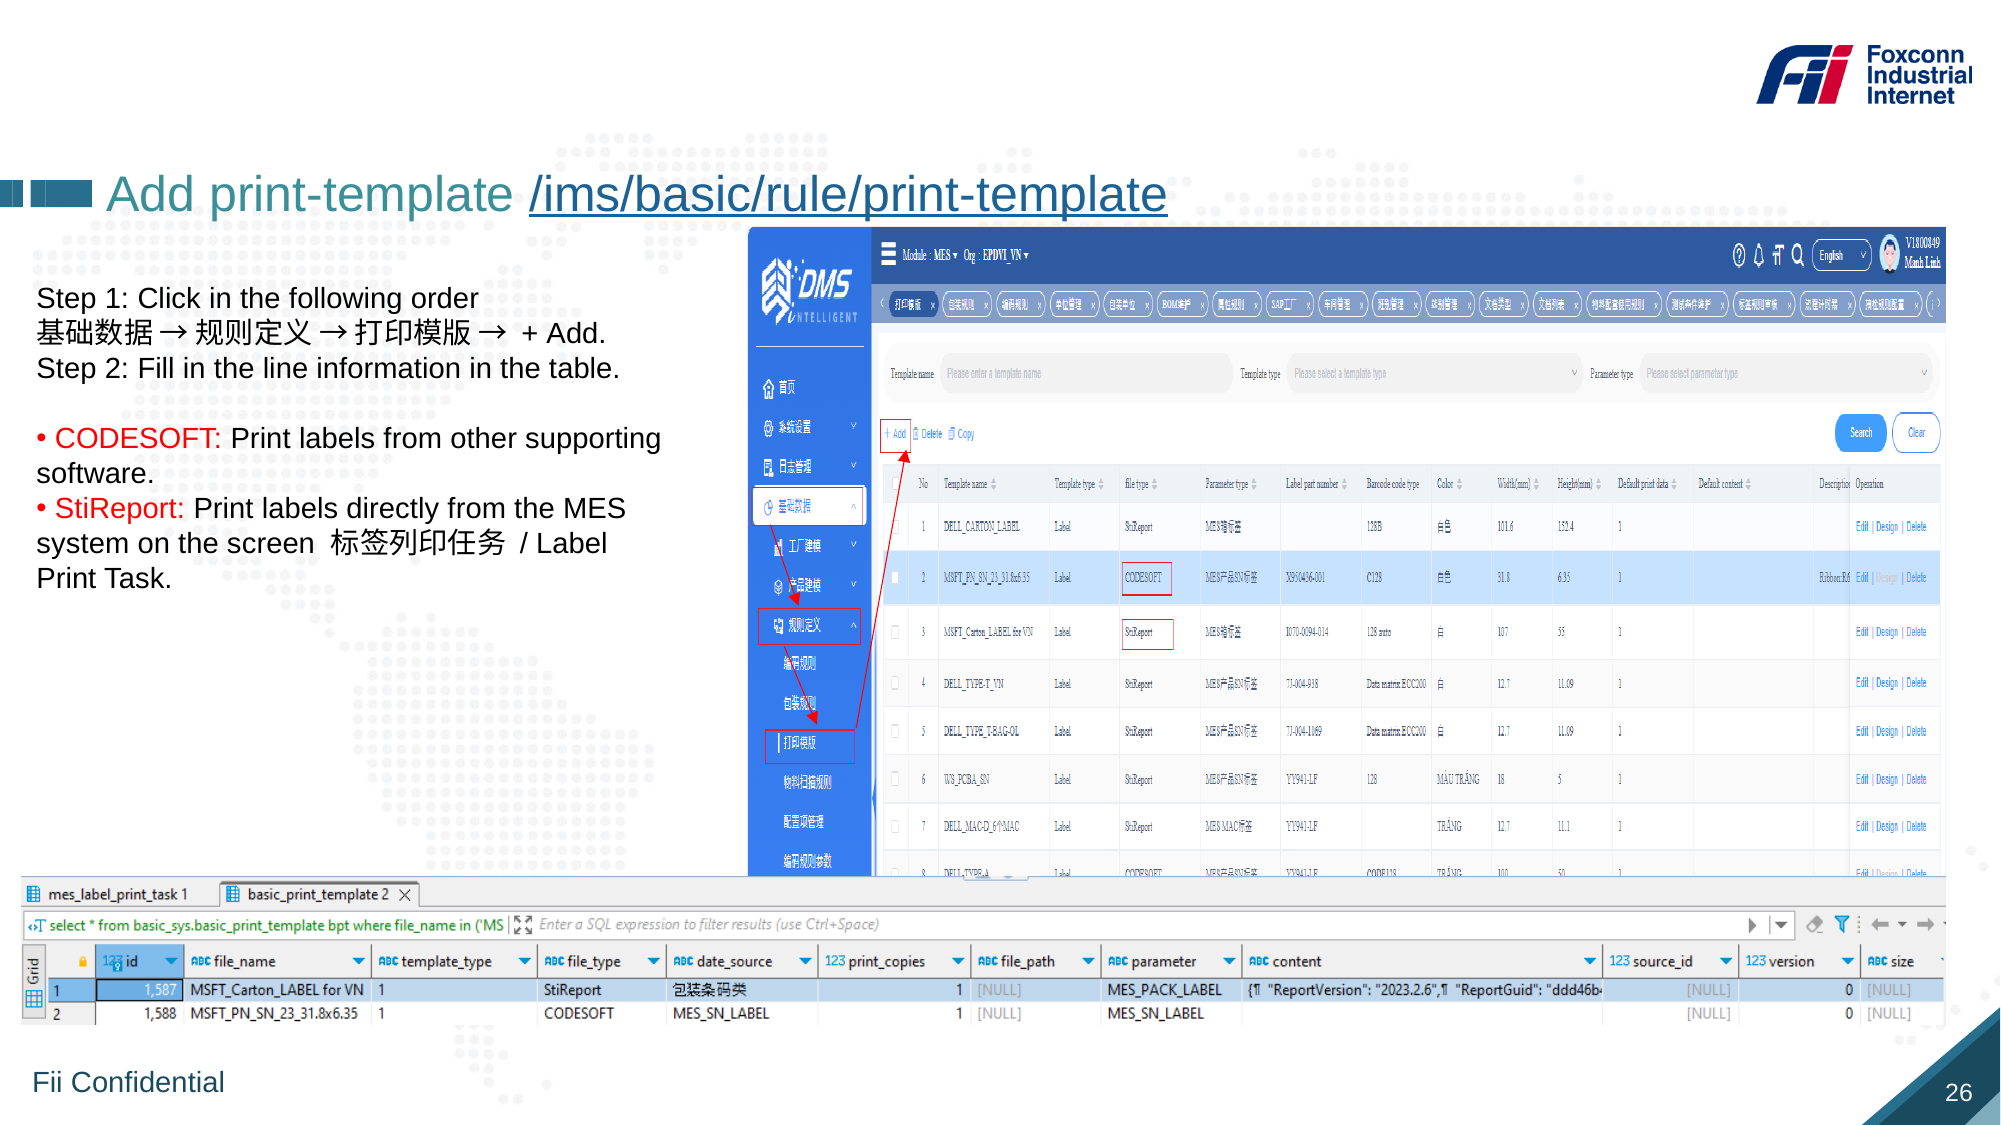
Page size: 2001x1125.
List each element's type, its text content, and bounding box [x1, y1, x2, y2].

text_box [856, 449, 907, 728]
title Add print-template /ims/basic/rule/print-template [91, 160, 1694, 227]
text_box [784, 646, 817, 725]
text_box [770, 524, 799, 606]
picture [0, 0, 2000, 1125]
text_box Step 1: Click in the following order 基础数据 → 规则定义 → 打印模版 → + Add. Step 2: Fill in the line information in the table. CODESOFT: Print labels from other supporting software. StiReport: Print labels directly from the MES system on the screen 标签列印任务 / Label Print Task. [21, 272, 689, 637]
